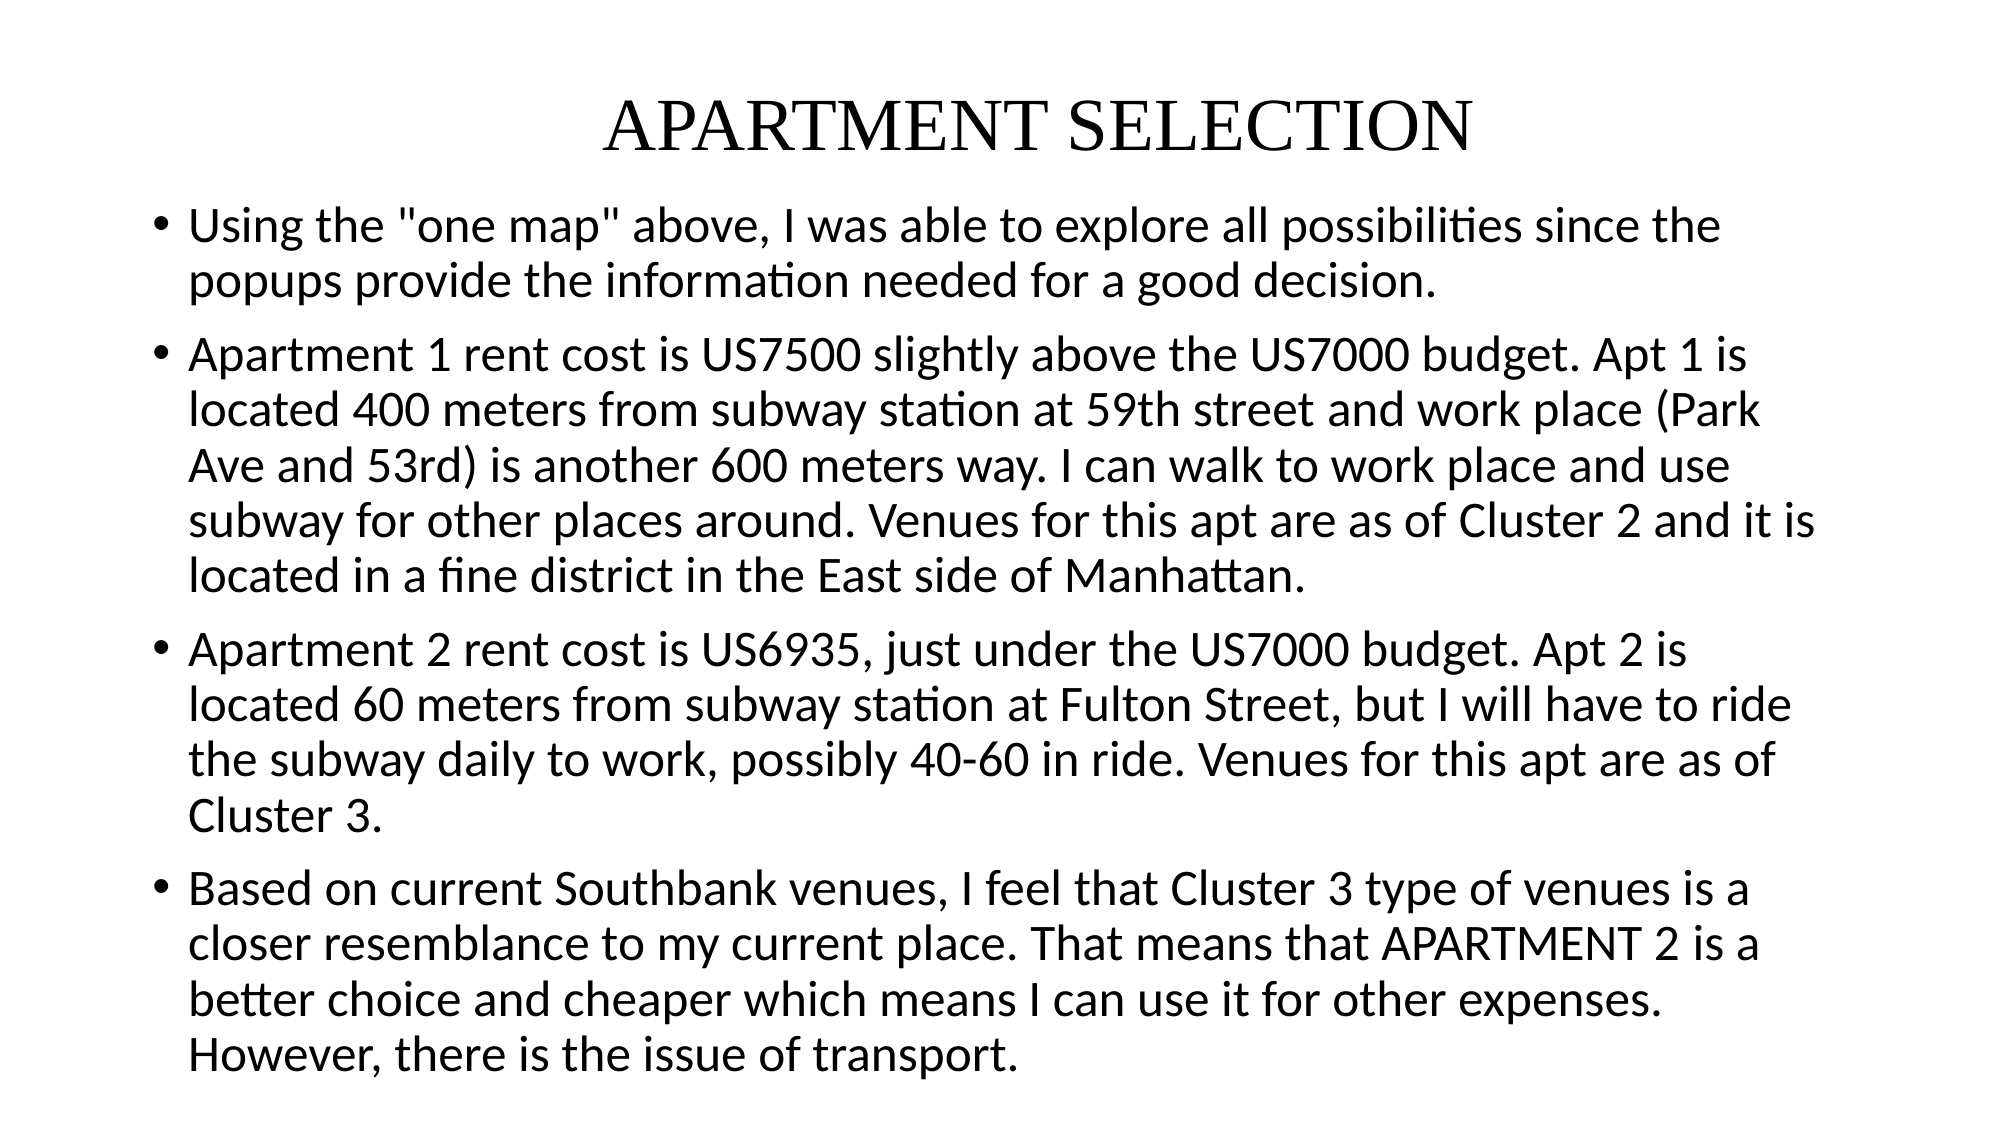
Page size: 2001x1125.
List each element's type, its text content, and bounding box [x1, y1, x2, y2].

list Using the "one map" above, I was able to explore all possibilities since the popups provide the information needed for a good decision. Apartment 1 rent cost is US7500 slightly above the US7000 budget. Apt 1 is located 400 meters from subway station at 59th street and work place (Park Ave and 53rd) is another 600 meters way. I can walk to work place and use subway for other places around. Venues for this apt are as of Cluster 2 and it is located in a fine district in the East side of Manhattan. Apartment 2 rent cost is US6935, just under the US7000 budget. Apt 2 is located 60 meters from subway station at Fulton Street, but I will have to ride the subway daily to work, possibly 40-60 in ride. Venues for this apt are as of Cluster 3. Based on current Southbank venues, I feel that Cluster 3 type of venues is a closer resemblance to my current place. That means that APARTMENT 2 is a better choice and cheaper which means I can use it for other expenses. However, there is the issue of transport. [137, 190, 1863, 1092]
title APARTMENT SELECTION [137, 17, 1863, 190]
